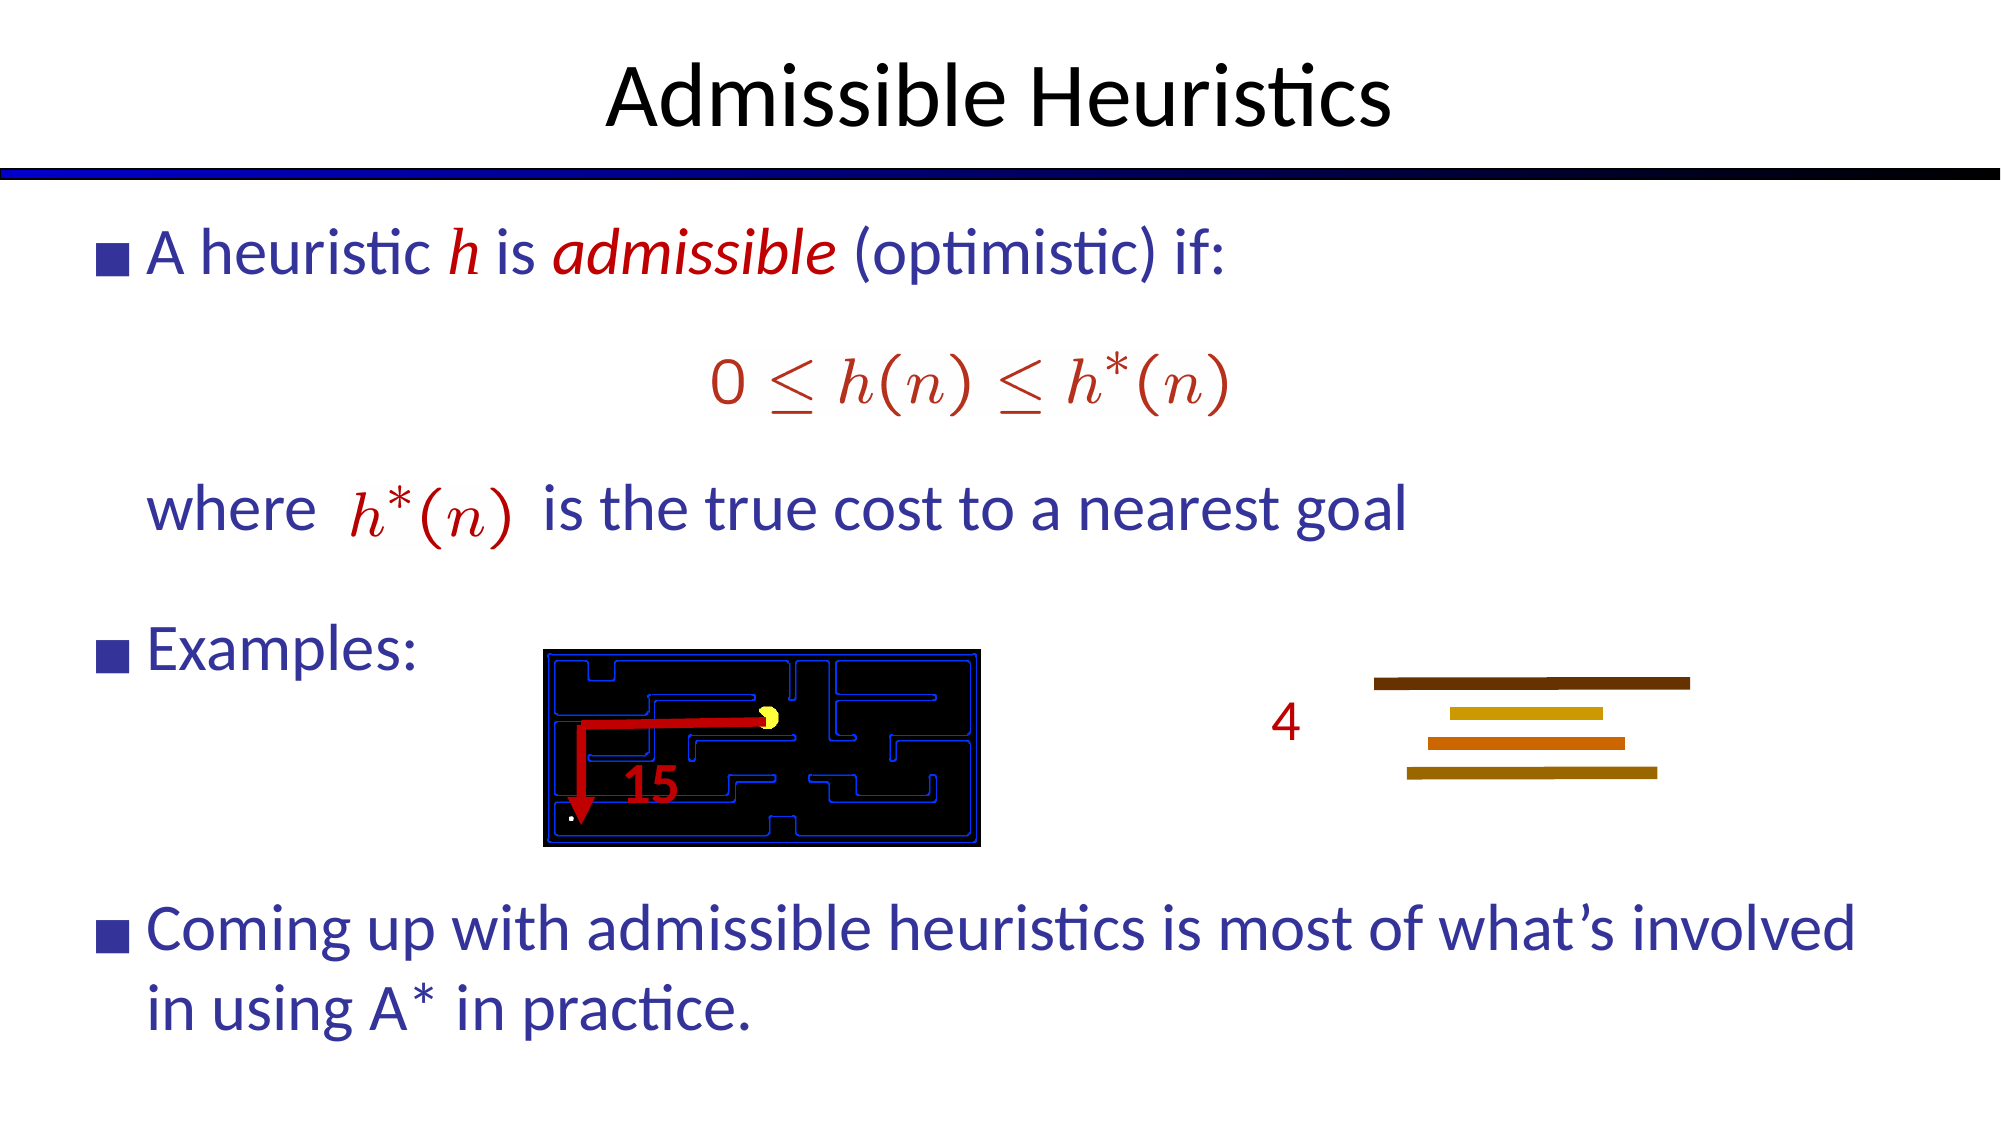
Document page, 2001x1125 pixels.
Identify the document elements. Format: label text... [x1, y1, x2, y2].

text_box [543, 649, 981, 847]
title Admissible Heuristics [0, 0, 2000, 184]
list A heuristic h is admissible (optimistic) if: where is the true cost to a nearest goal Examples: Coming up with admissible heuristics is most of what’s involved in using A* in practice. [75, 200, 1925, 1000]
picture [349, 483, 511, 551]
picture [712, 349, 1227, 417]
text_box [1256, 674, 1691, 774]
